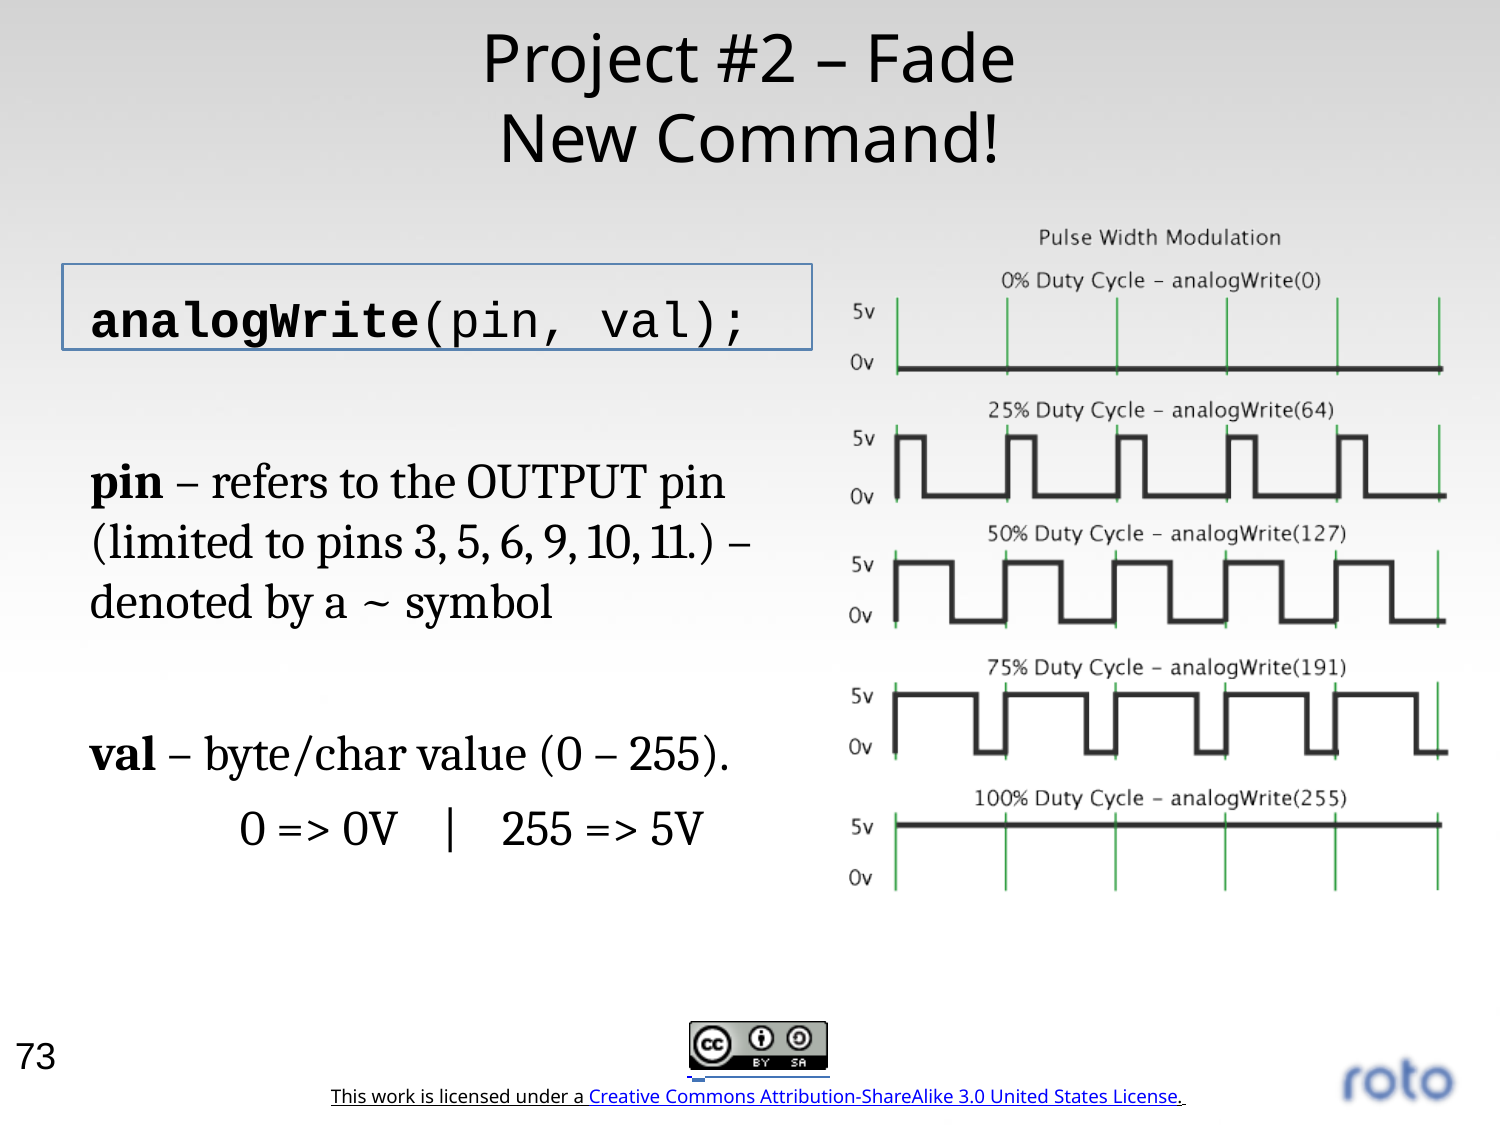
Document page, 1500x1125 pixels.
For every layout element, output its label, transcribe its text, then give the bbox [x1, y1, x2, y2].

list analogWrite(pin, val); pin – refers to the OUTPUT pin (limited to pins 3, 5, 6, 9, 10, 11.) – denoted by a ~ symbol val – byte/char value (0 – 255). 0 => 0V | 255 => 5V [75, 279, 838, 955]
text_box [62, 264, 813, 350]
picture [0, 0, 1500, 1125]
title Project #2 – Fade New Command! [112, 2, 1388, 190]
